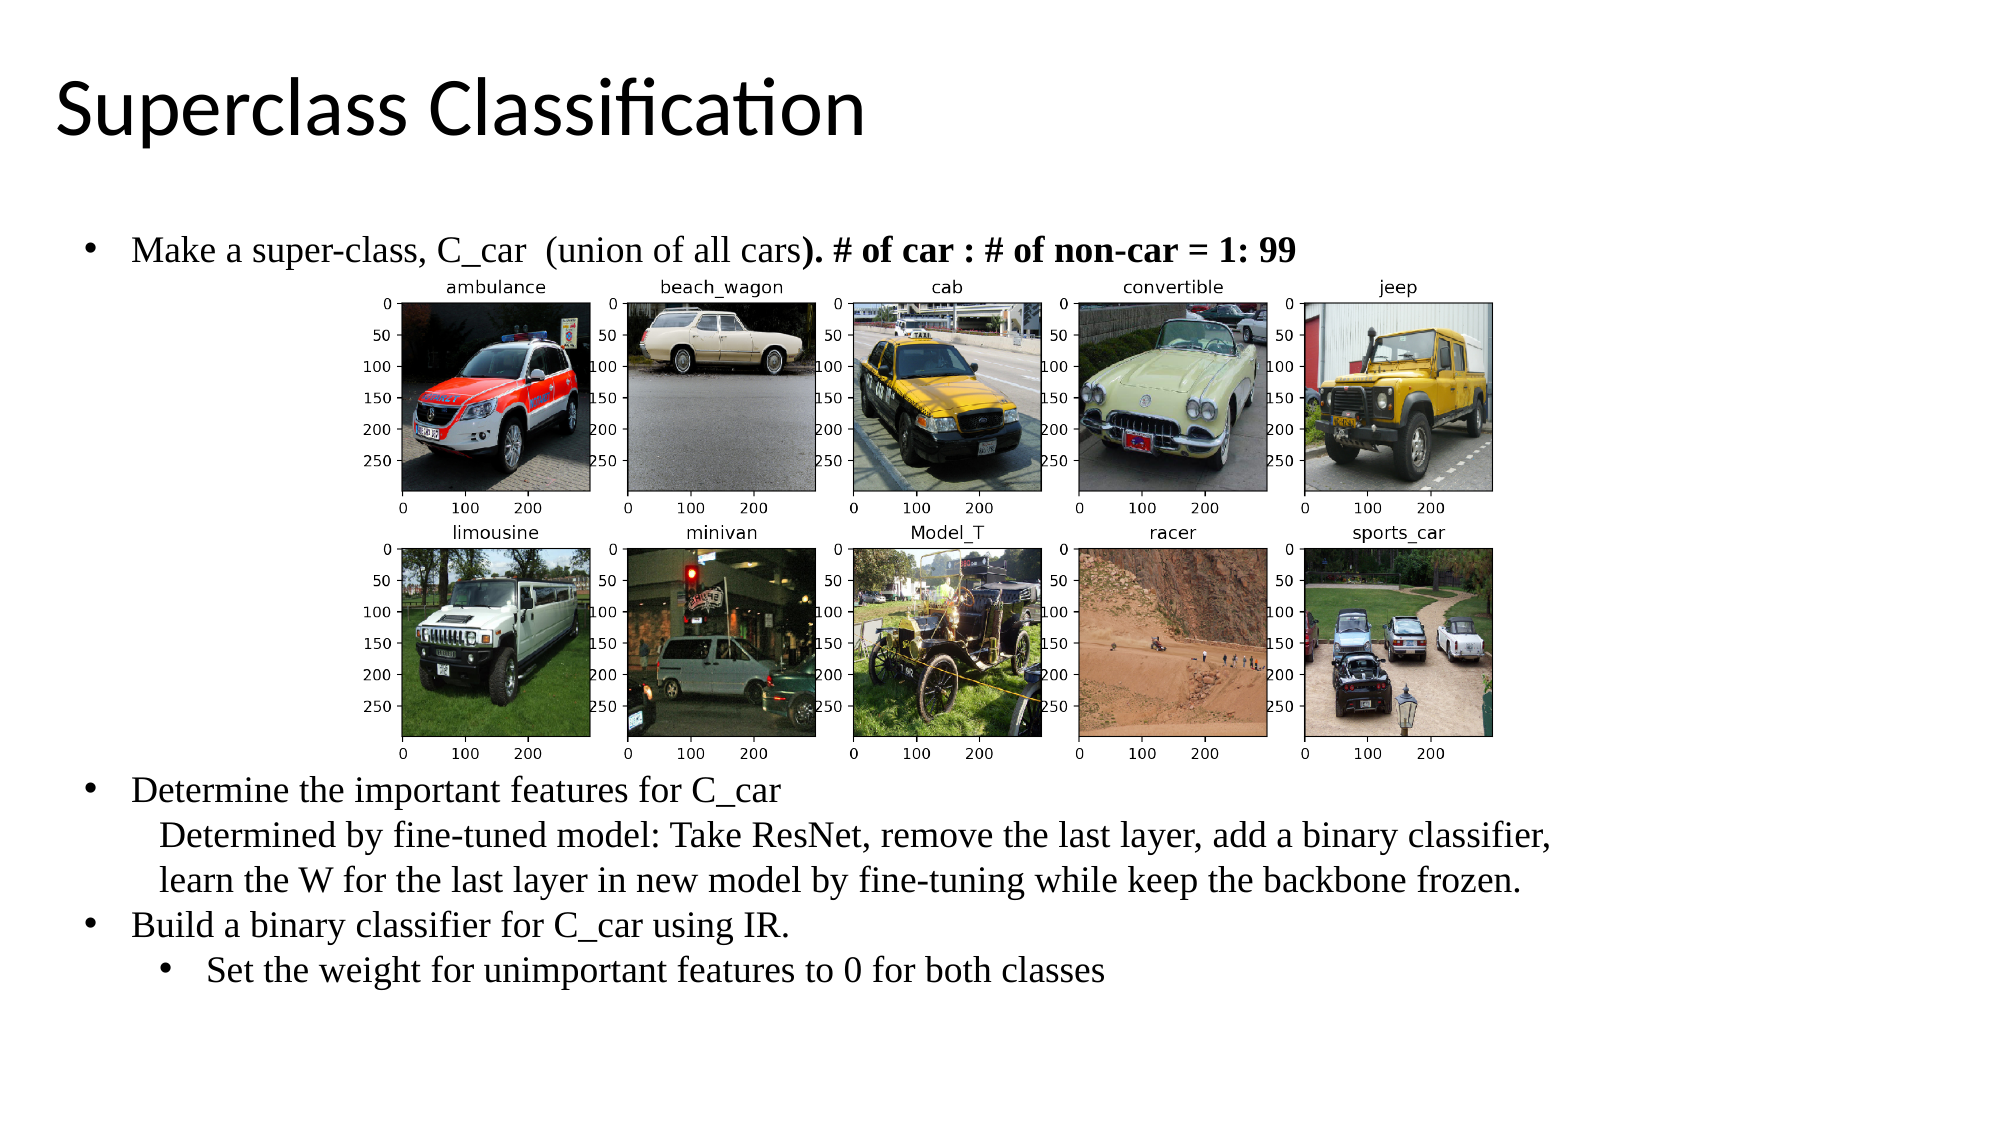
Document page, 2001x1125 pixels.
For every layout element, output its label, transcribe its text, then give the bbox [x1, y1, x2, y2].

picture [342, 273, 1498, 768]
title Superclass Classification [40, 0, 1886, 218]
text_box Make a super-class, C_car (union of all cars). # of car : # of non-car = 1: 99 Determine the important features for C_car Determined by fine-tuned model: Take ResNet, remove the last layer, add a binary classifier, learn the W for the last layer in new model by fine-tuning while keep the backbone frozen. Build a binary classifier for C_car using IR. Set the weight for unimportant features to 0 for both classes [69, 217, 1628, 1043]
